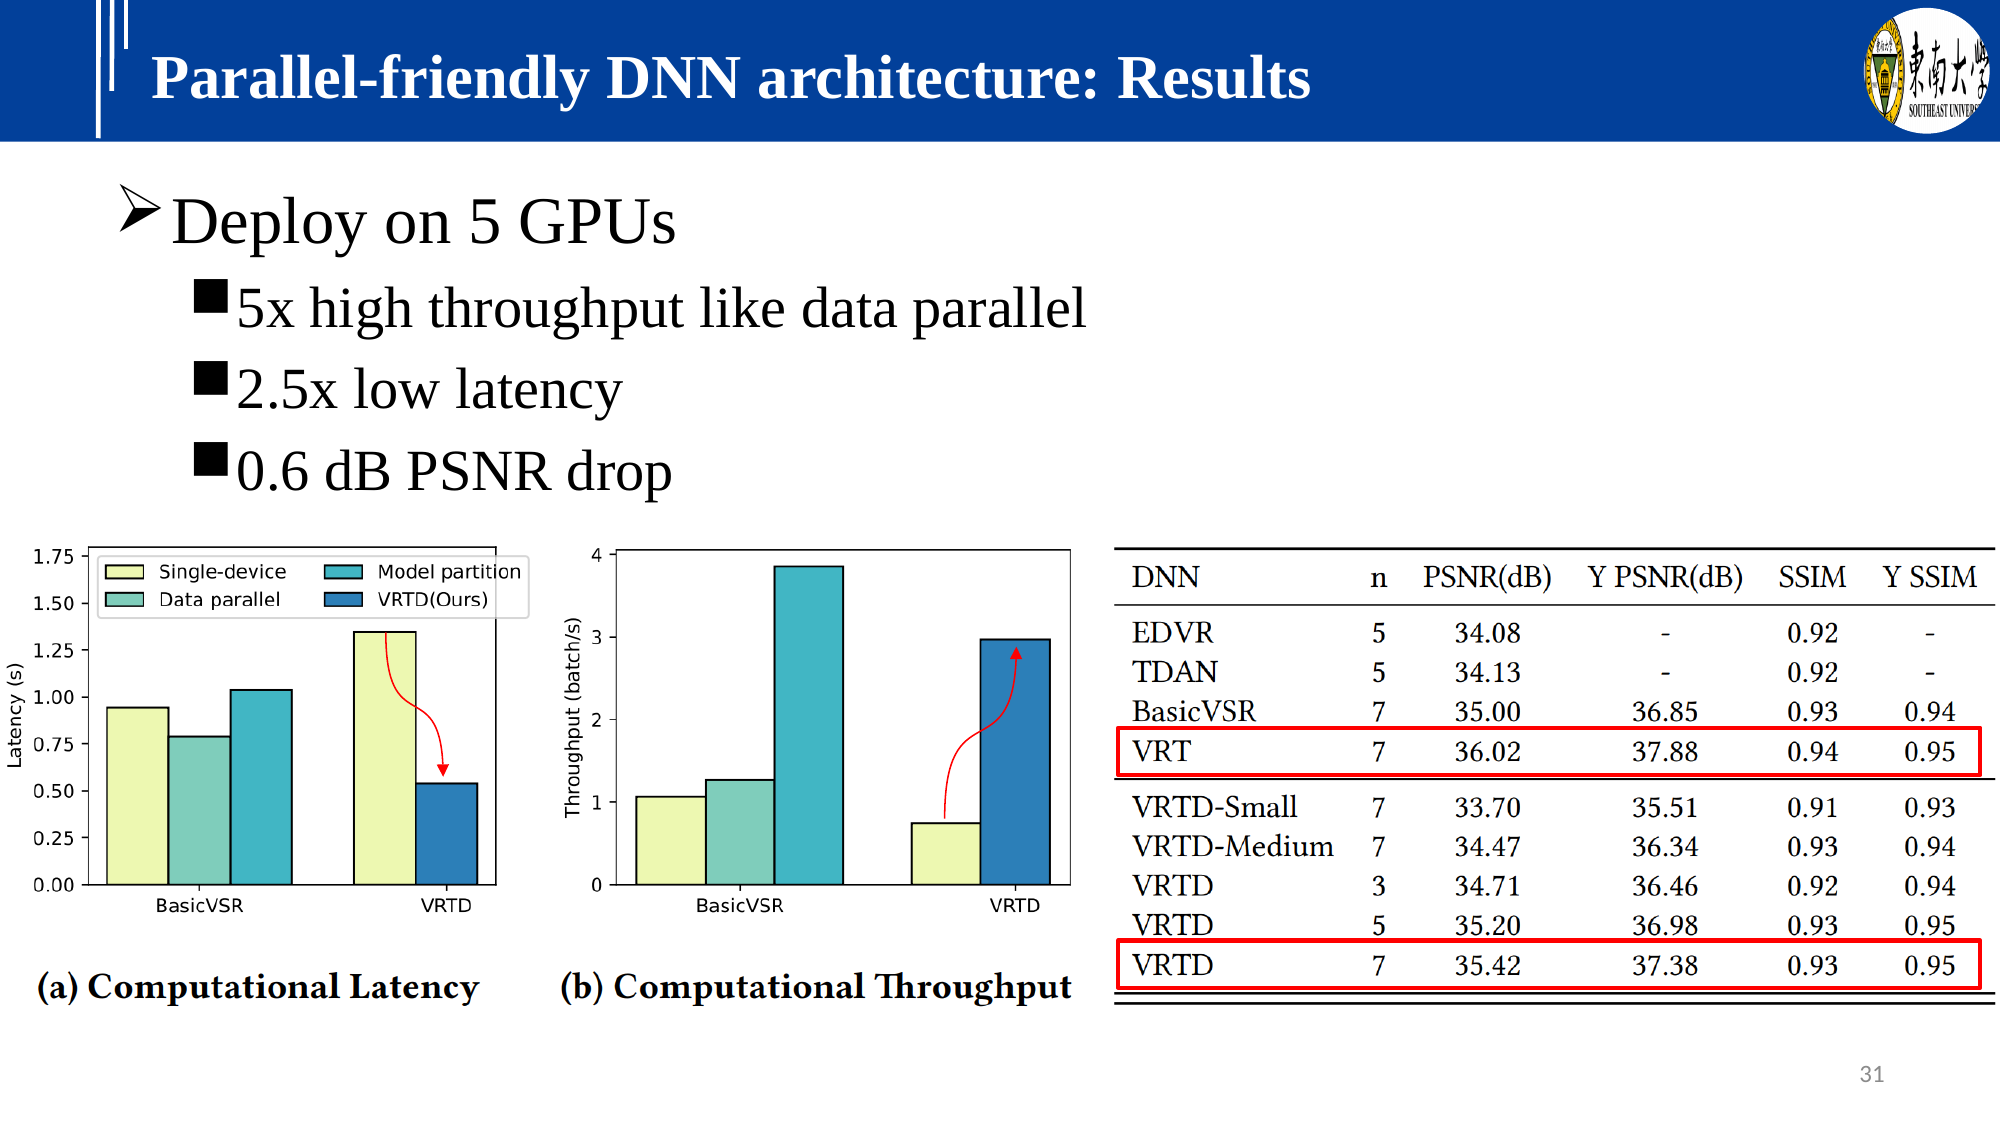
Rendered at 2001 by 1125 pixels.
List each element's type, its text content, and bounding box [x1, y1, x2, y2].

slide_number 31 [1433, 1042, 1900, 1103]
list Deploy on 5 GPUs 5x high throughput like data parallel 2.5x low latency 0.6 dB PSNR drop [99, 169, 1900, 527]
title Parallel-friendly DNN architecture: Results [136, 27, 1961, 119]
picture [1881, 7, 1990, 134]
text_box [0, 530, 2000, 1024]
